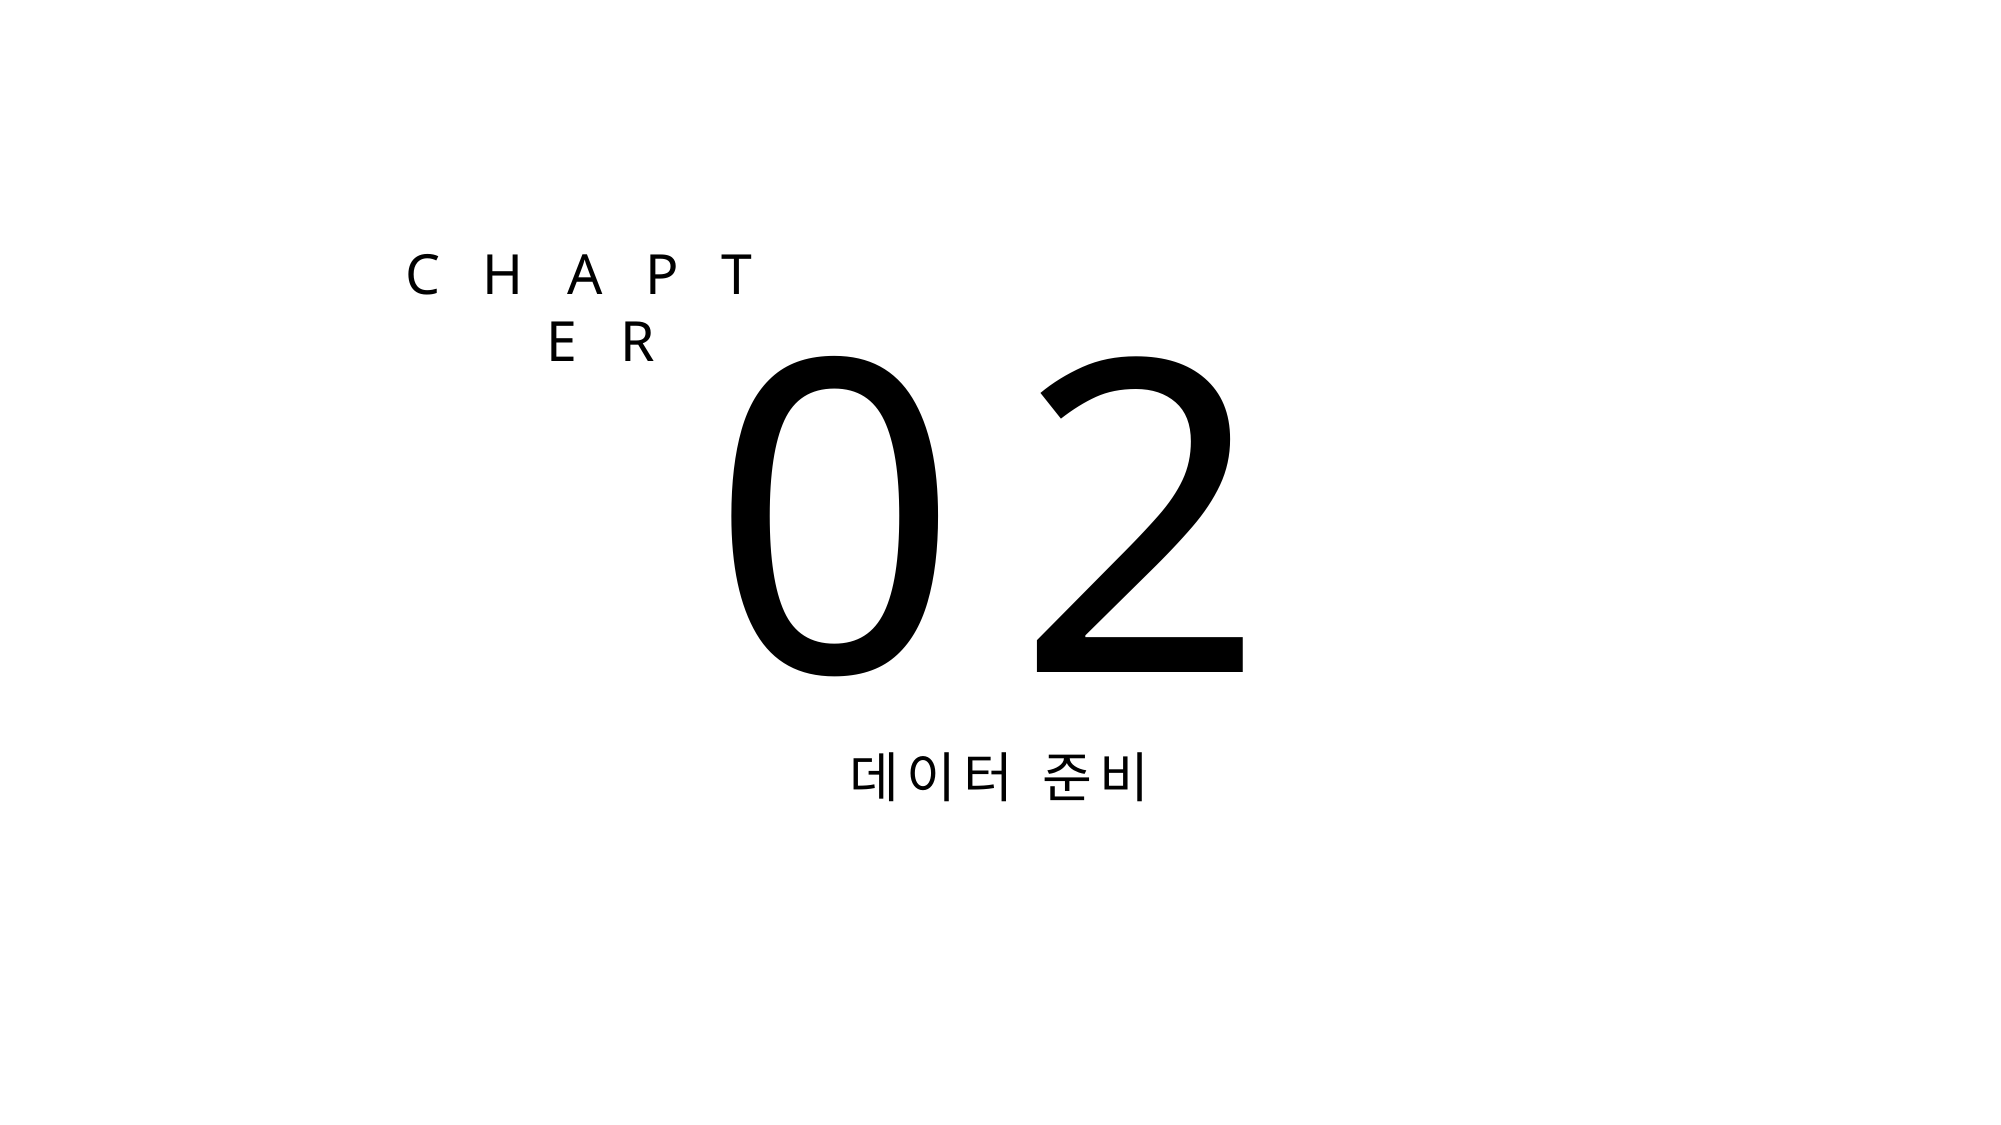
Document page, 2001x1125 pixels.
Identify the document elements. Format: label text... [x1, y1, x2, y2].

text_box 02 [184, 229, 1792, 768]
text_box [375, 231, 827, 382]
text_box 데이터 준비 [483, 768, 1517, 817]
